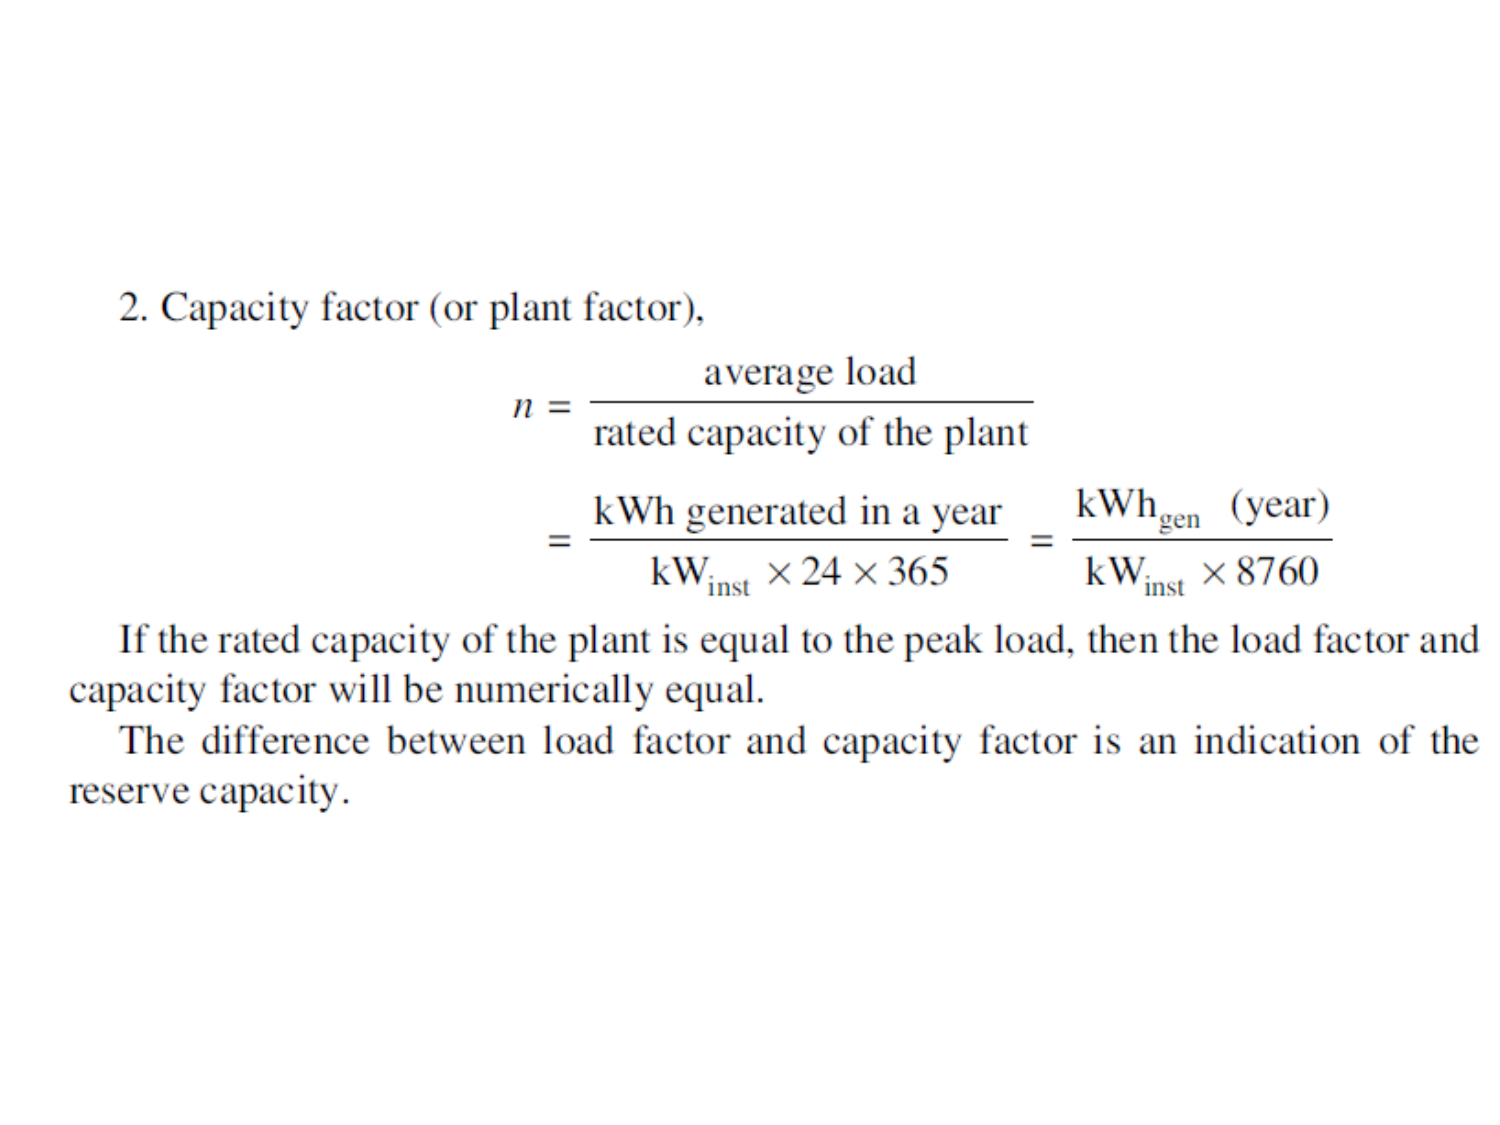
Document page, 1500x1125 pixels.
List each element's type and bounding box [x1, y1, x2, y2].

list [52, 284, 1500, 823]
